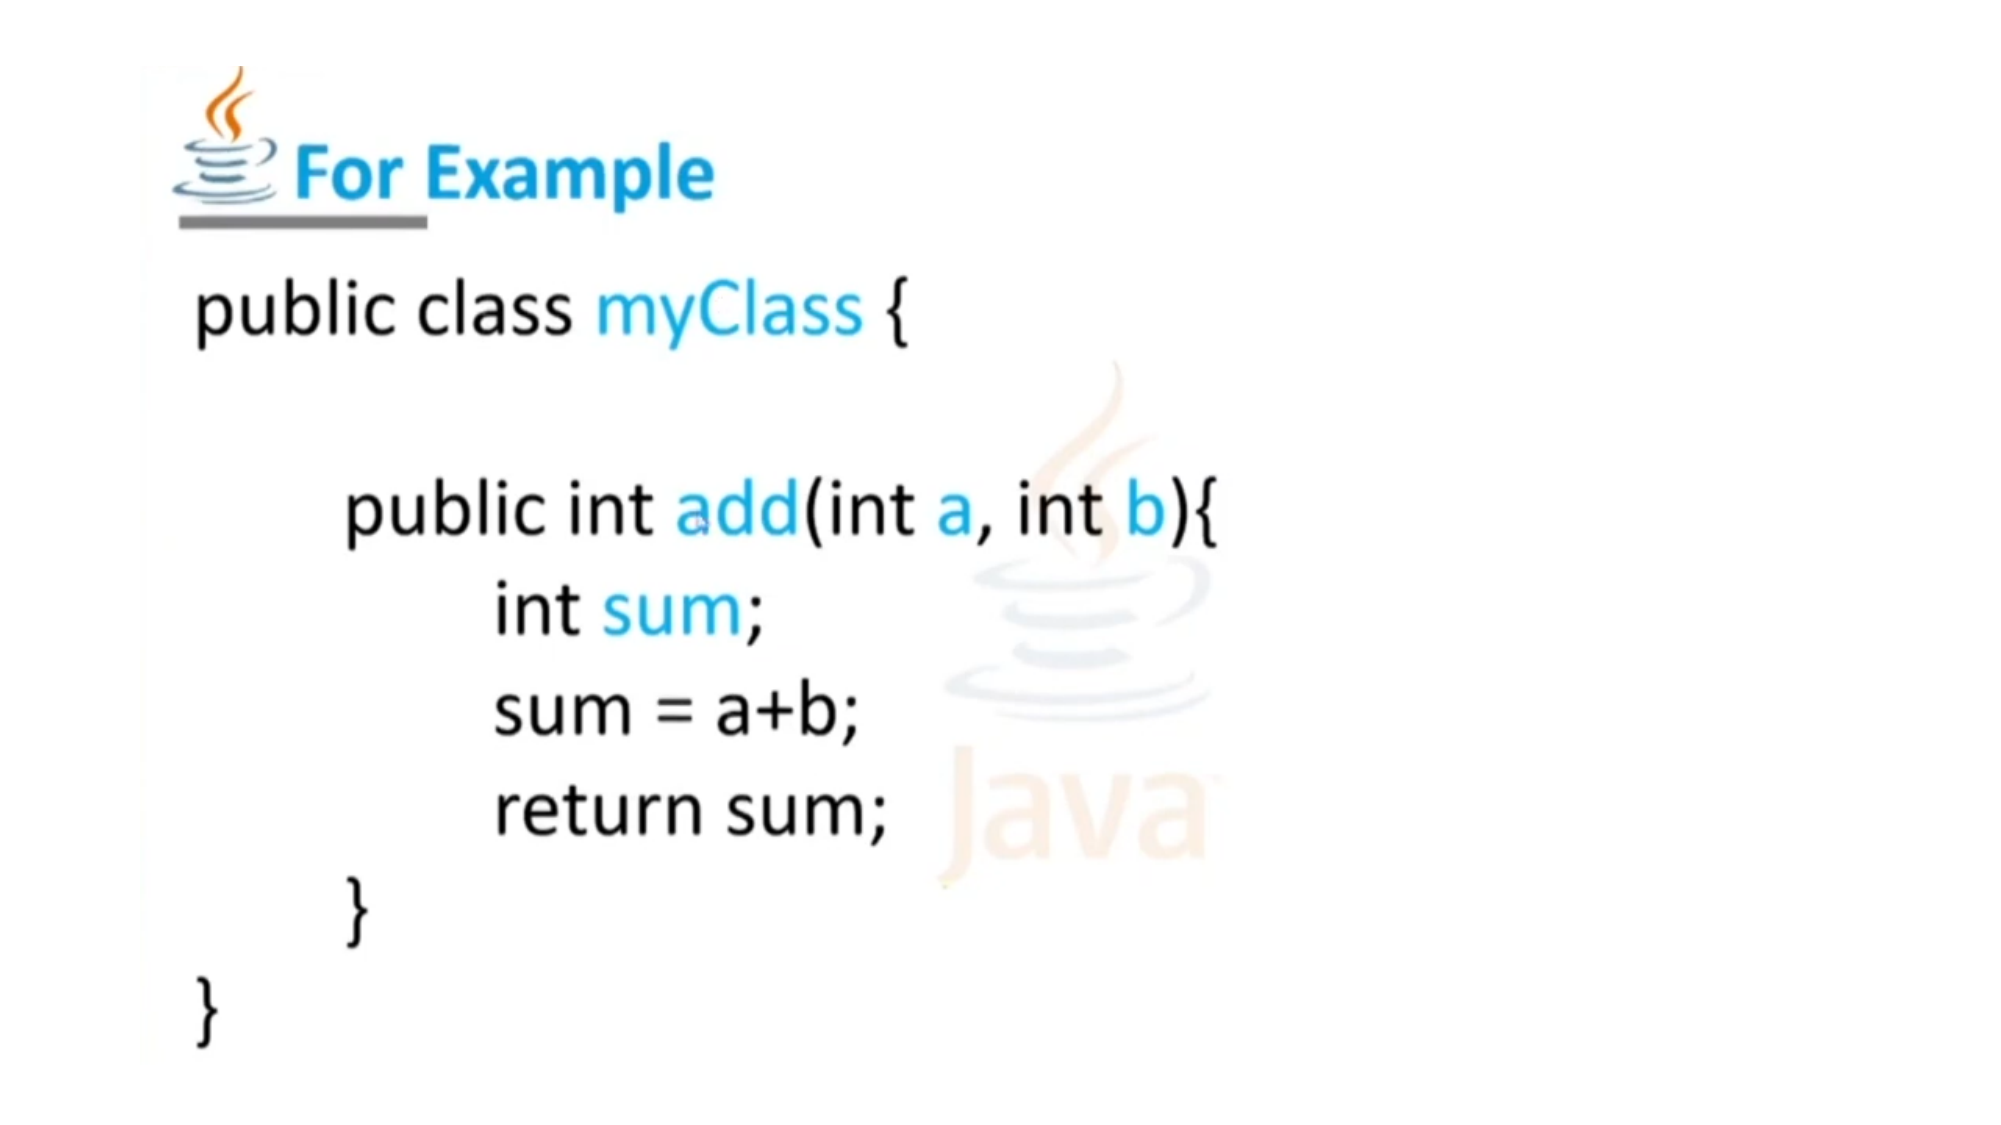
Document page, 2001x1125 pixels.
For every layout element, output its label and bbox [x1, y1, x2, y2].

picture [140, 66, 1234, 1065]
